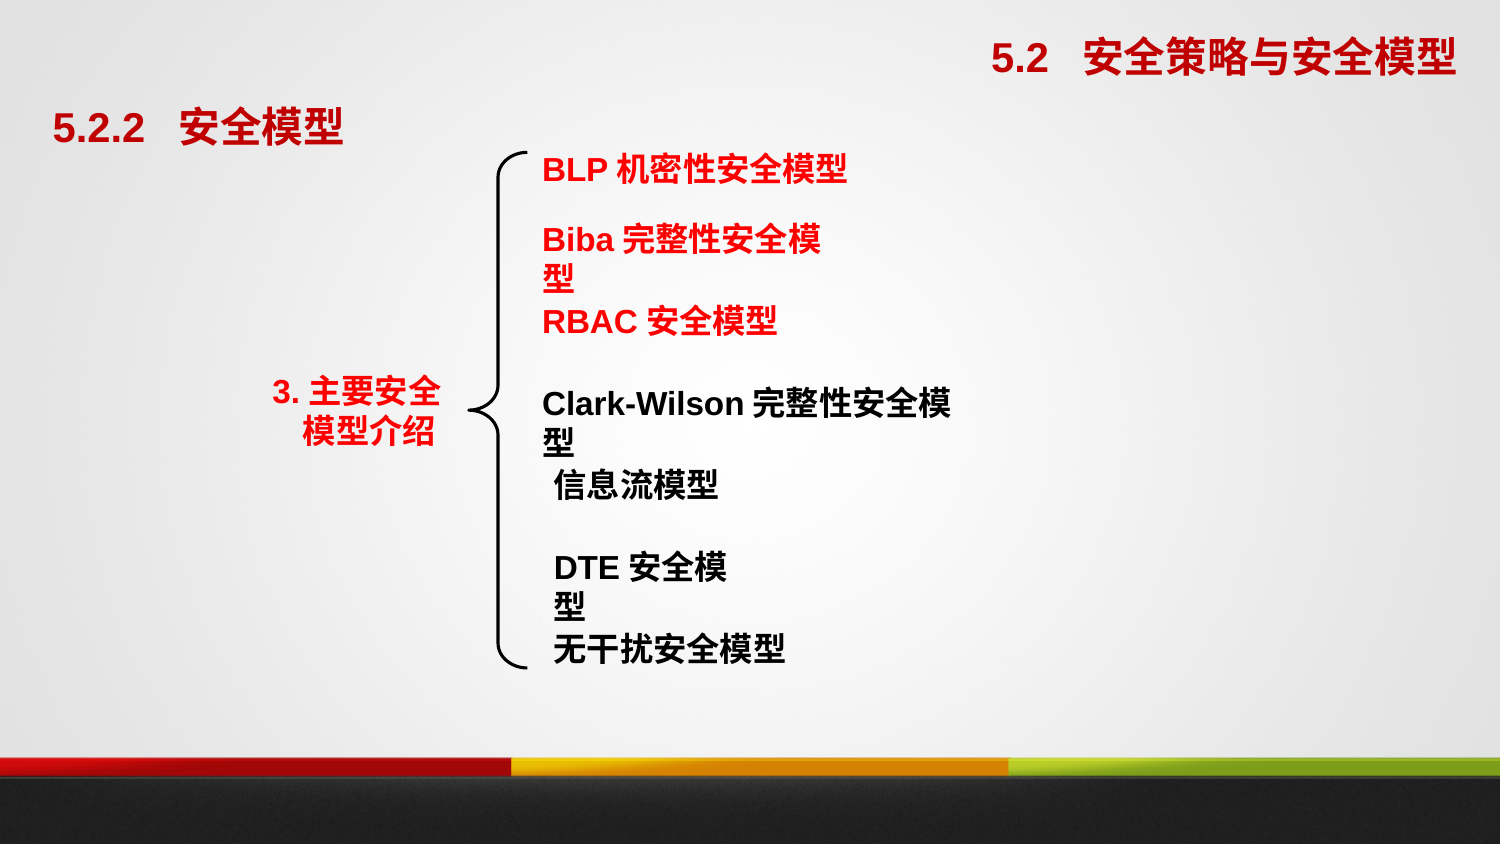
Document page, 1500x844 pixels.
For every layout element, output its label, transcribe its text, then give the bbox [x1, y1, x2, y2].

text_box 5.2 安全策略与安全模型 [972, 23, 1477, 82]
text_box 3.主要安全 模型介绍 [257, 363, 469, 458]
text_box Clark-Wilson完整性安全模型 [527, 374, 997, 470]
text_box Biba完整性安全模型 [527, 210, 868, 306]
picture [0, 0, 1500, 844]
text_box 信息流模型 [539, 456, 739, 512]
text_box RBAC安全模型 [527, 292, 821, 348]
text_box [469, 152, 528, 668]
text_box 5.2.2 安全模型 [35, 93, 364, 153]
text_box DTE安全模型 [539, 538, 774, 621]
text_box 无干扰安全模型 [538, 621, 809, 676]
text_box BLP机密性安全模型 [527, 140, 868, 196]
